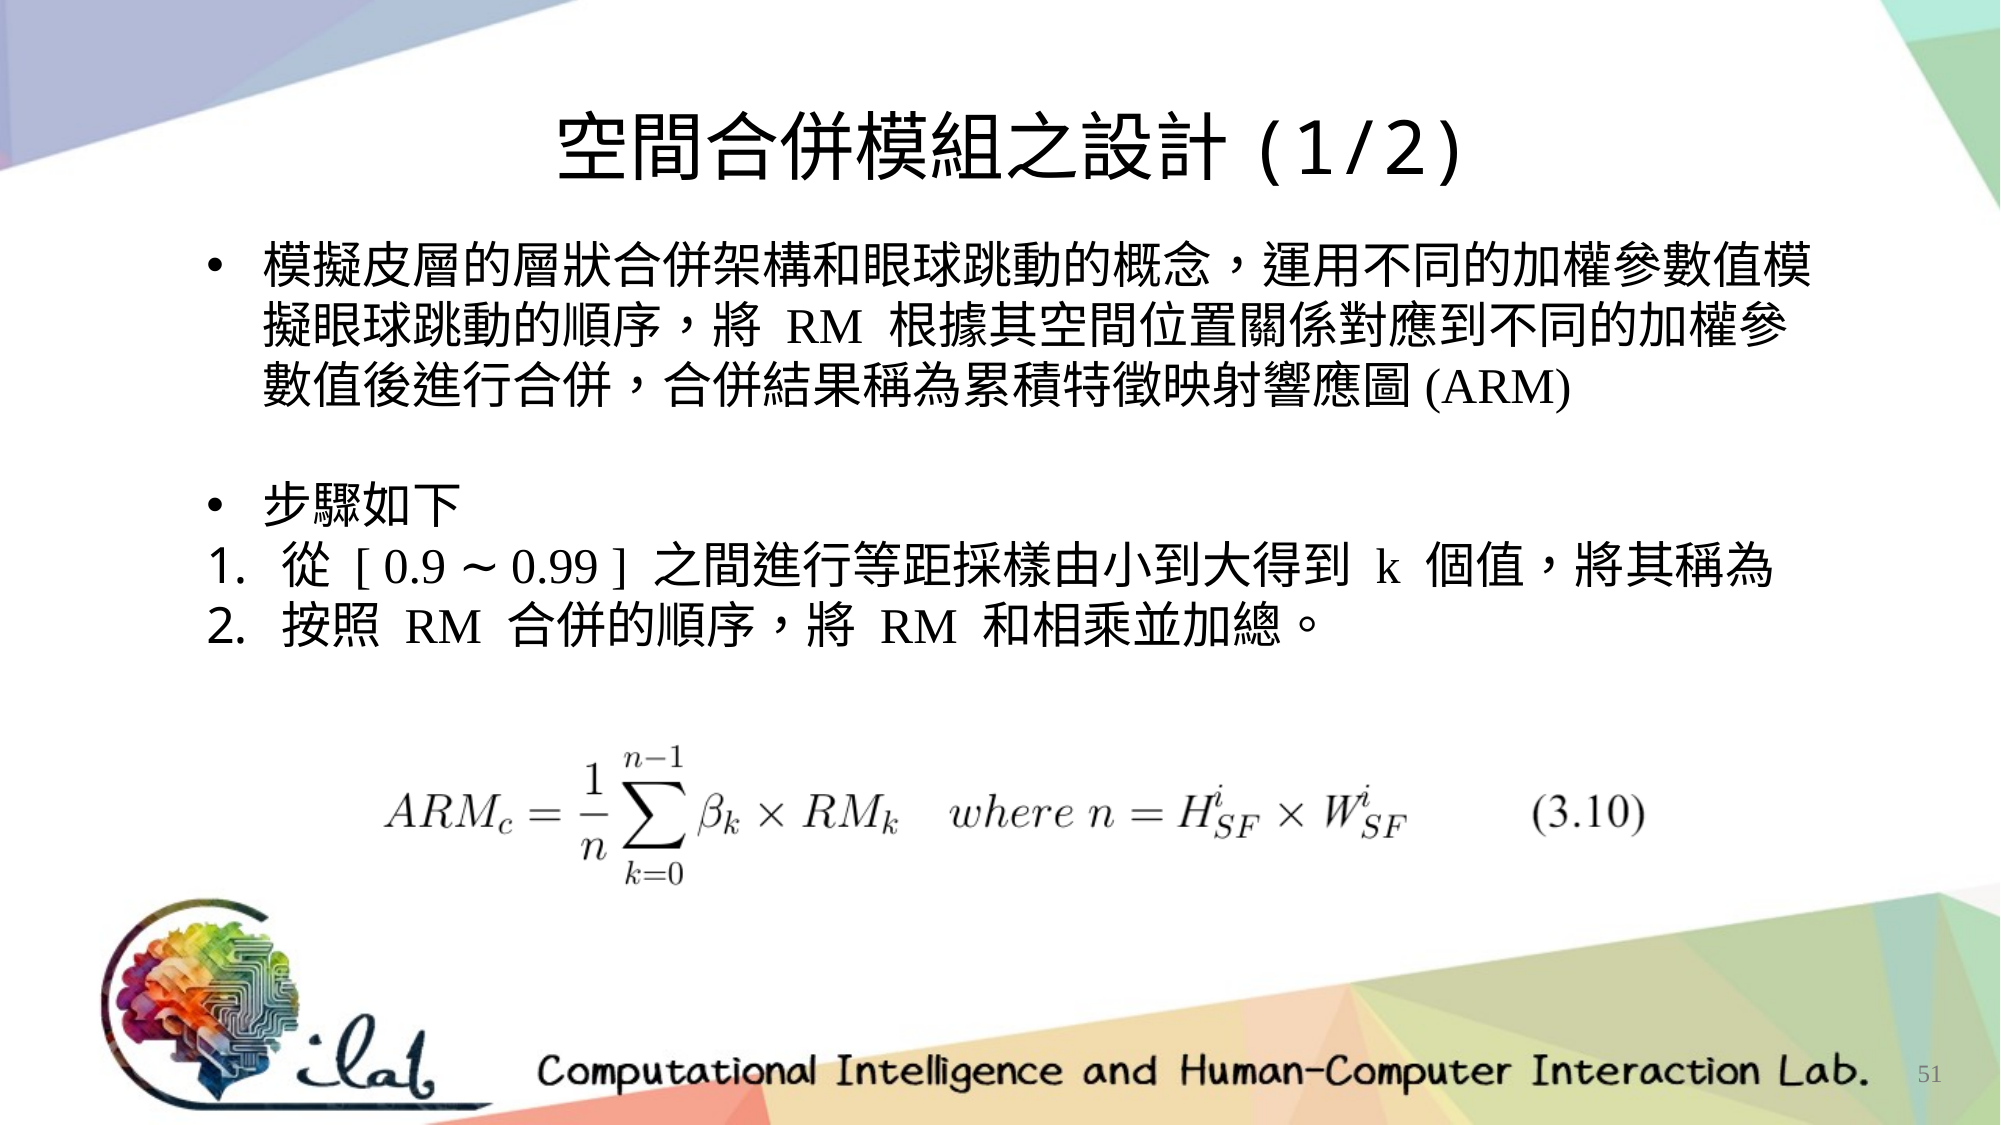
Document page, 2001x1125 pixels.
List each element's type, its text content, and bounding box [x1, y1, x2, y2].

text_box 空間合併模組之設計(1/2) [539, 92, 1487, 198]
slide_number 51 [1507, 1042, 1958, 1103]
picture [0, 0, 2001, 1125]
